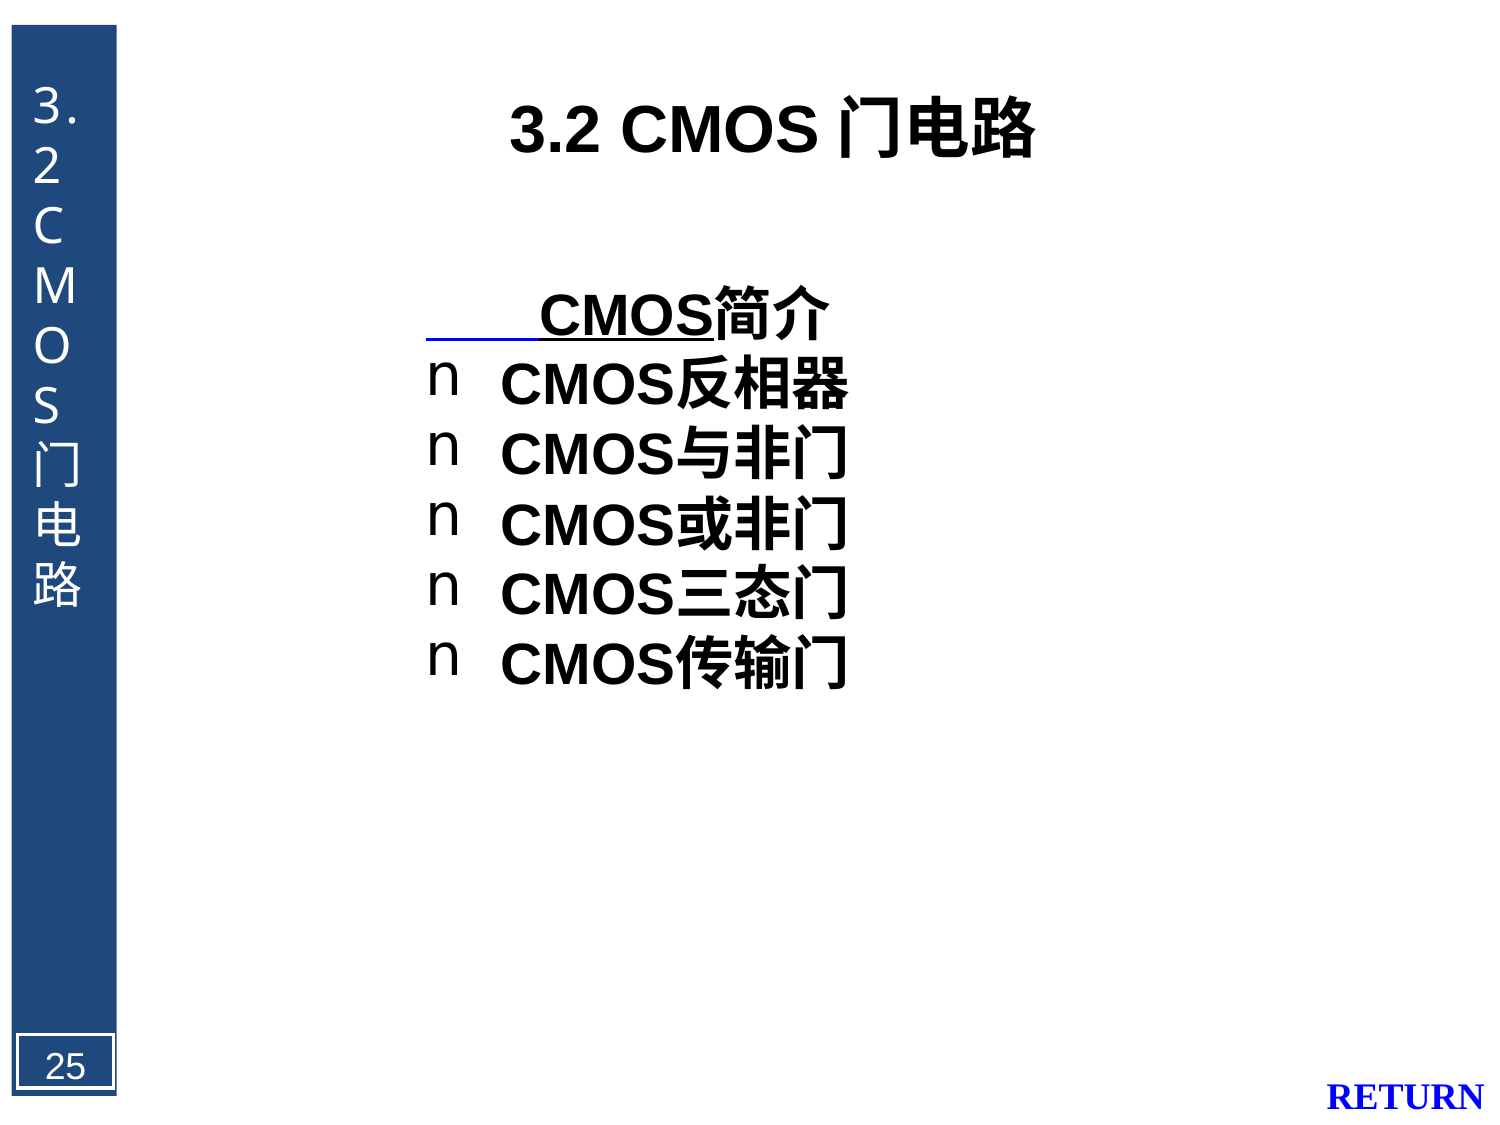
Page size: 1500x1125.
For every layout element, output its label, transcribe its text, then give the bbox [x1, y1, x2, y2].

text_box CMOS简介 CMOS反相器 CMOS与非门 CMOS或非门 CMOS三态门 CMOS传输门 [410, 269, 1427, 704]
title 3.2 CMOS门电路 [17, 66, 115, 1075]
slide_number 25 [16, 1033, 115, 1090]
text_box 3.2 CMOS门电路 [294, 77, 1252, 173]
text_box RETURN [1311, 1064, 1500, 1125]
